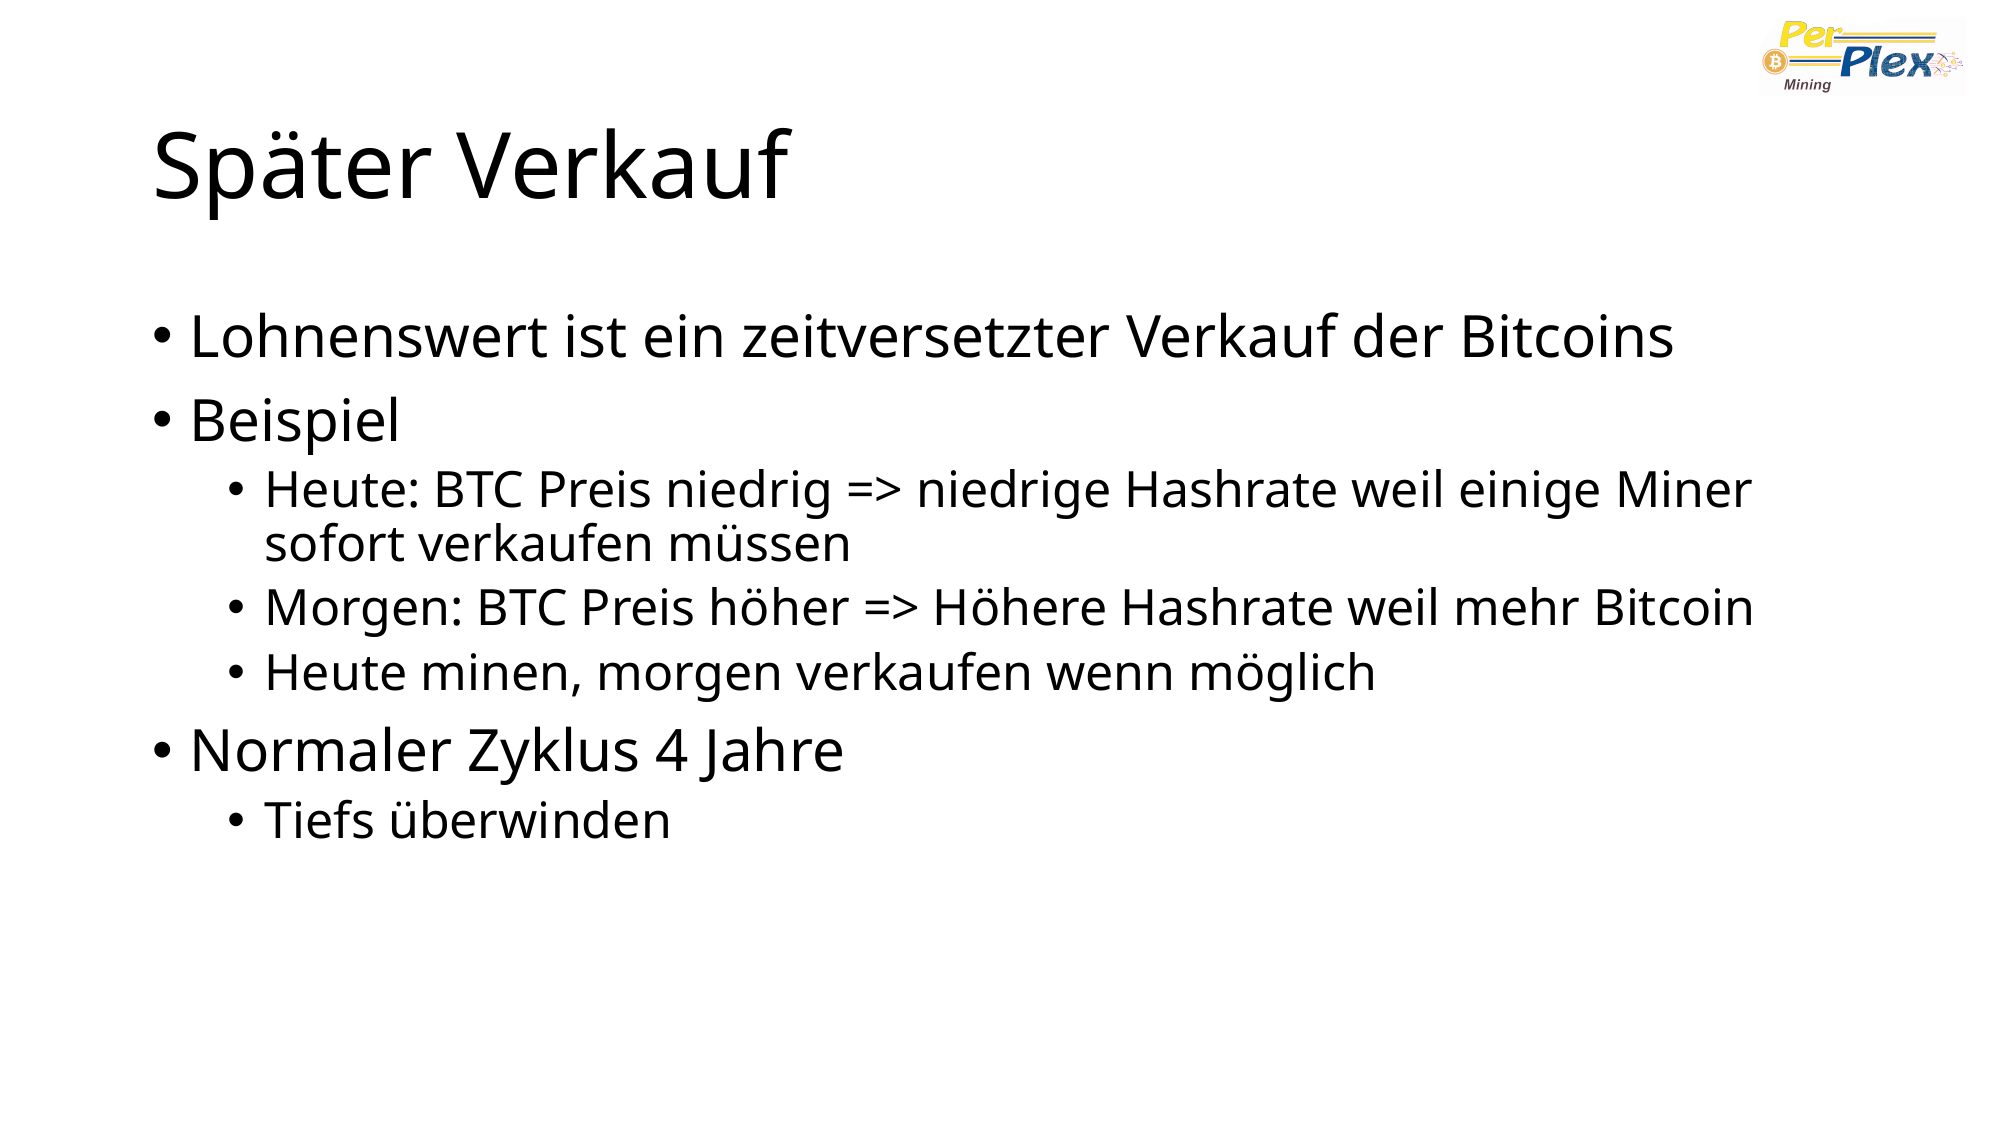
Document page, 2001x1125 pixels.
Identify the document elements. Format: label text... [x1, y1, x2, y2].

list Lohnenswert ist ein zeitversetzter Verkauf der Bitcoins Beispiel Heute: BTC Preis niedrig => niedrige Hashrate weil einige Miner sofort verkaufen müssen Morgen: BTC Preis höher => Höhere Hashrate weil mehr Bitcoin Heute minen, morgen verkaufen wenn möglich Normaler Zyklus 4 Jahre Tiefs überwinden [137, 299, 1863, 1014]
title Später Verkauf [137, 59, 1863, 278]
picture [1758, 17, 1967, 96]
